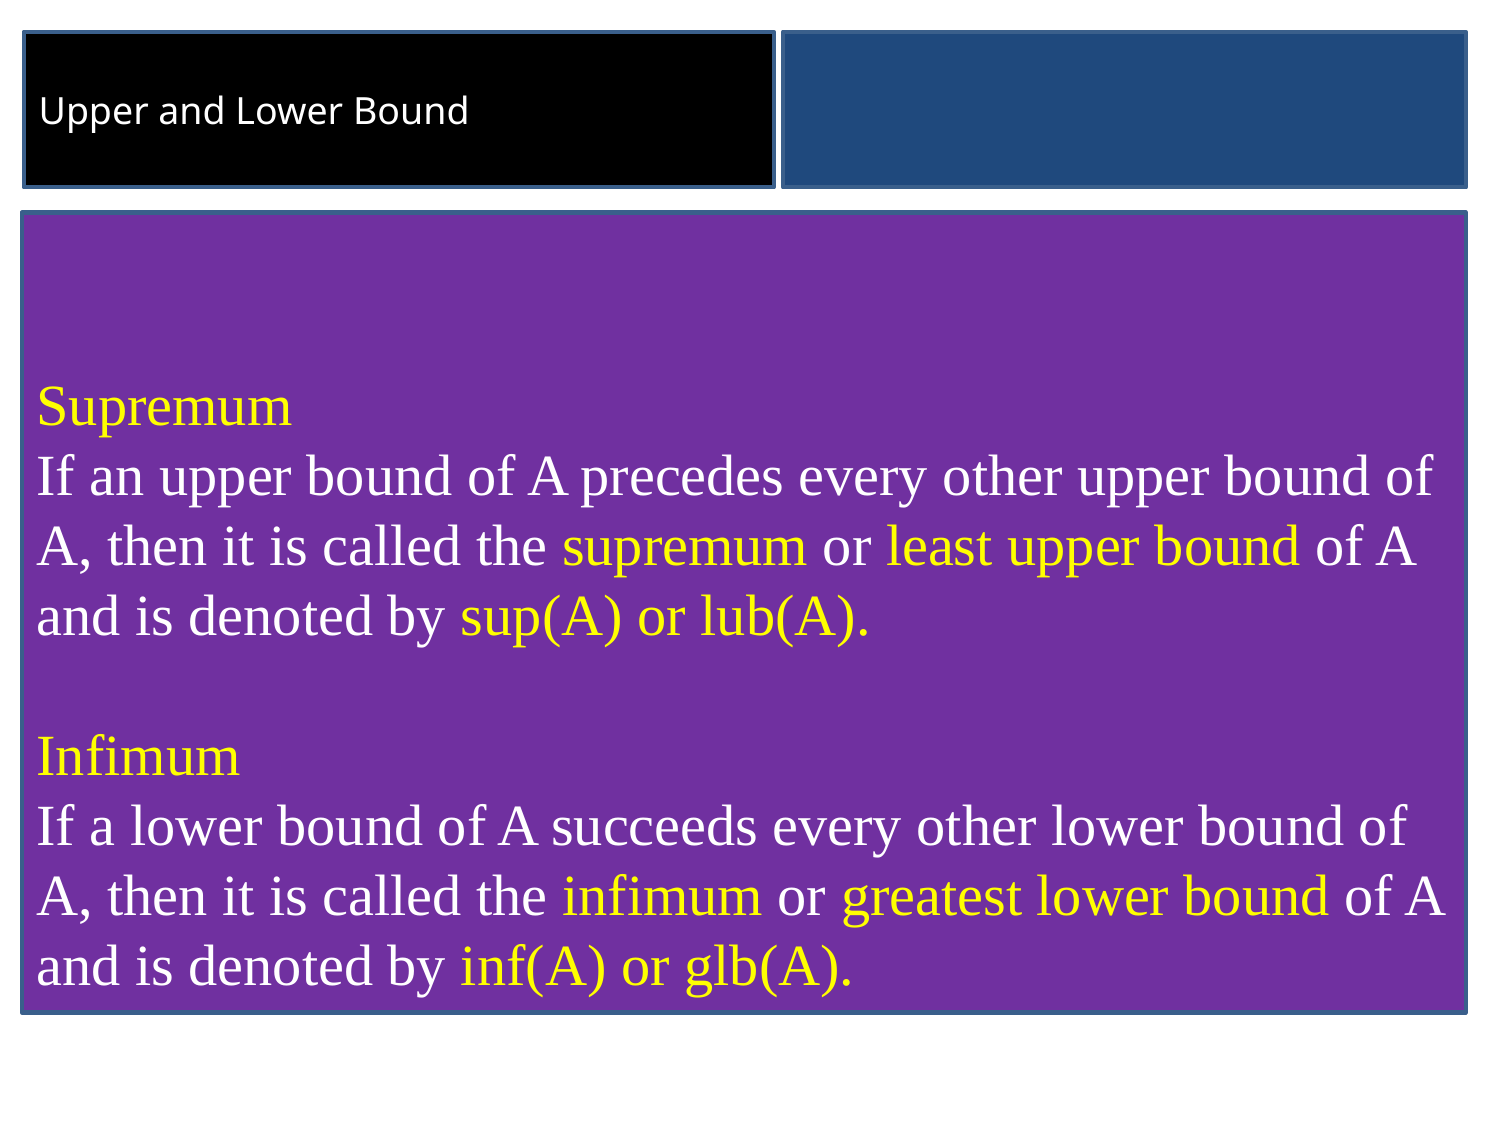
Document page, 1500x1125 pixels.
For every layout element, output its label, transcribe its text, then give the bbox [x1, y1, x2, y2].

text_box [23, 31, 1467, 188]
text_box Supremum If an upper bound of A precedes every other upper bound of A, then it is called the supremum or least upper bound of A and is denoted by sup(A) or lub(A). Infimum If a lower bound of A succeeds every other lower bound of A, then it is called the infimum or greatest lower bound of A and is denoted by inf(A) or glb(A). [20, 210, 1468, 1015]
